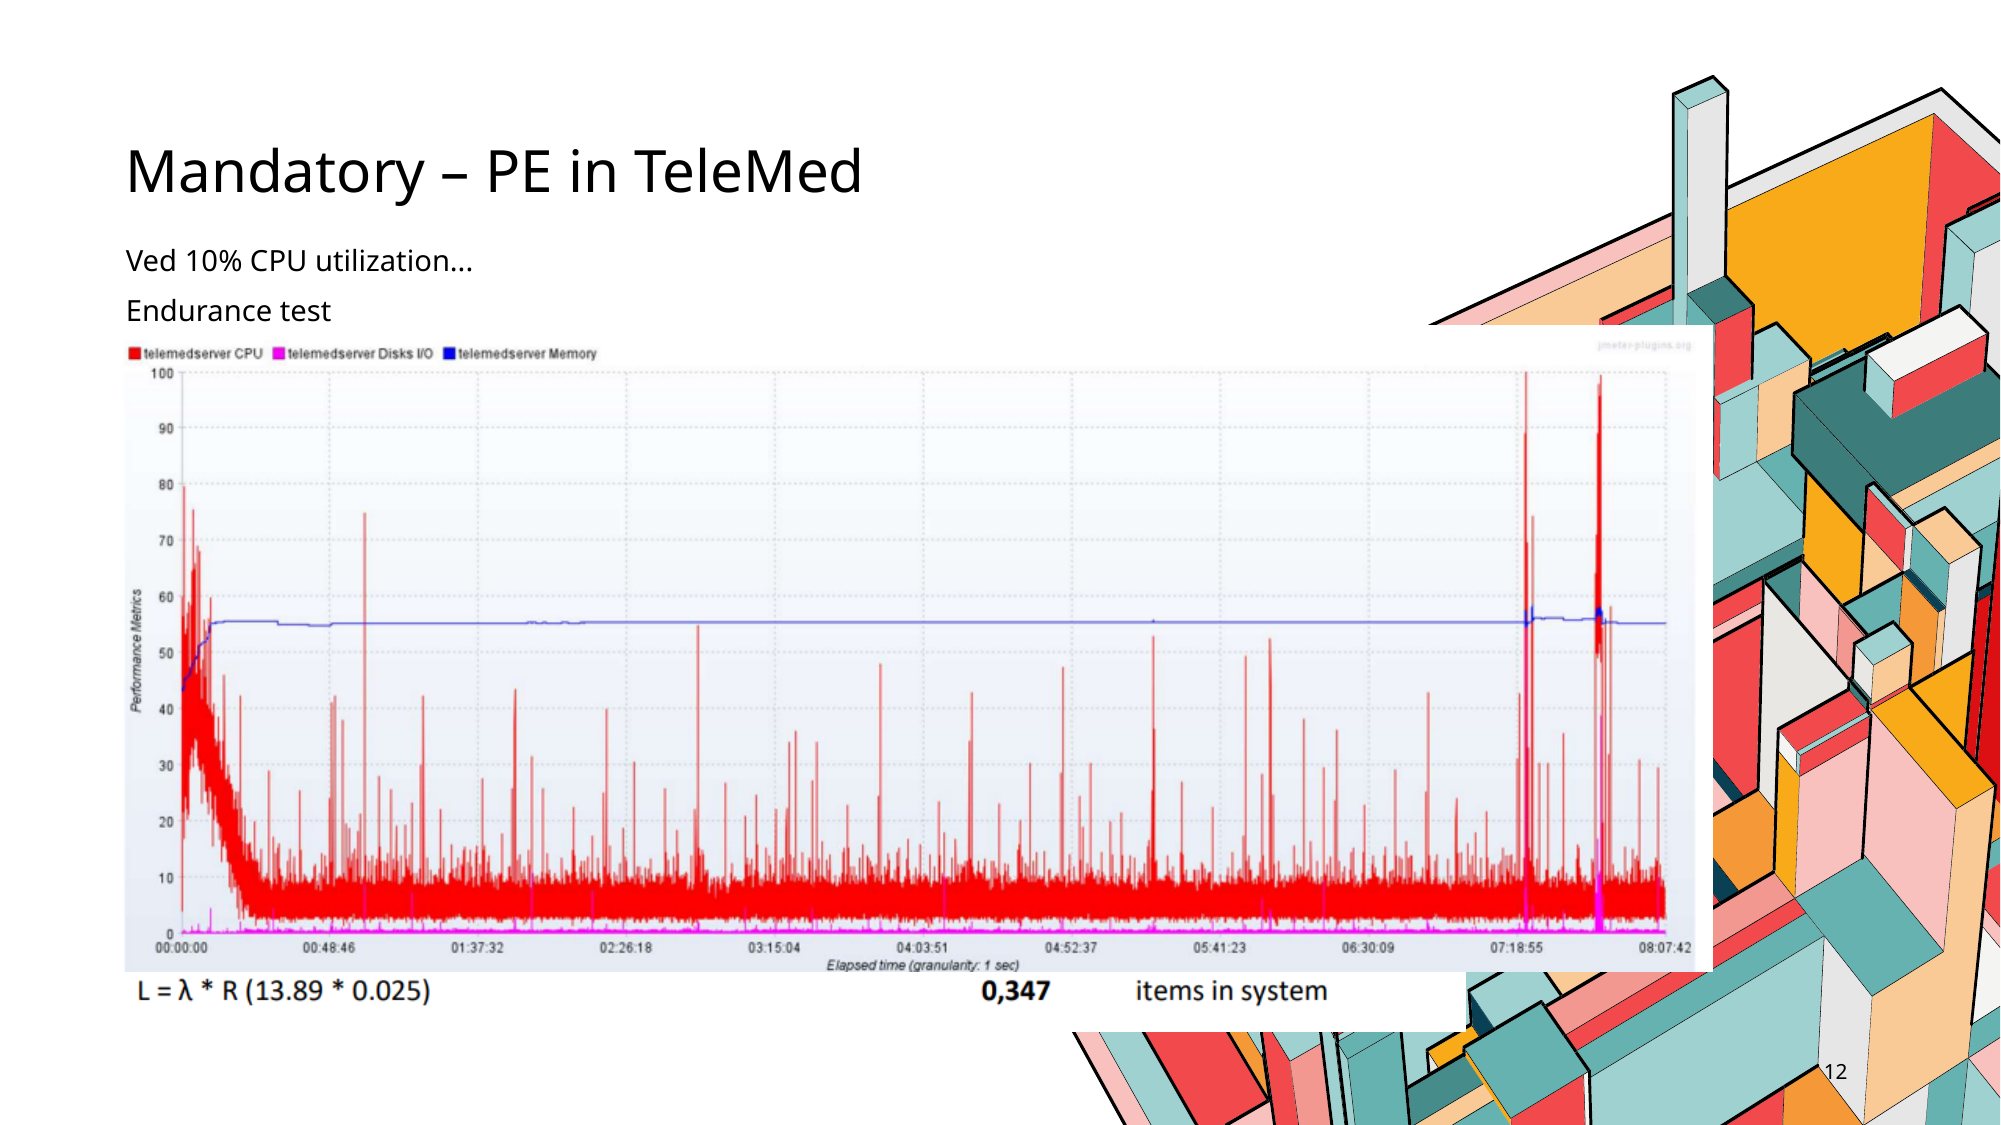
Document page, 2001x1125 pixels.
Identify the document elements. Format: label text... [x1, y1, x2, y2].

picture [110, 325, 1713, 1032]
text_box Ved 10% CPU utilization... Endurance test [110, 219, 989, 325]
text_box Mandatory – PE in TeleMed [110, 134, 1135, 270]
slide_number 12 [1412, 1042, 1863, 1103]
